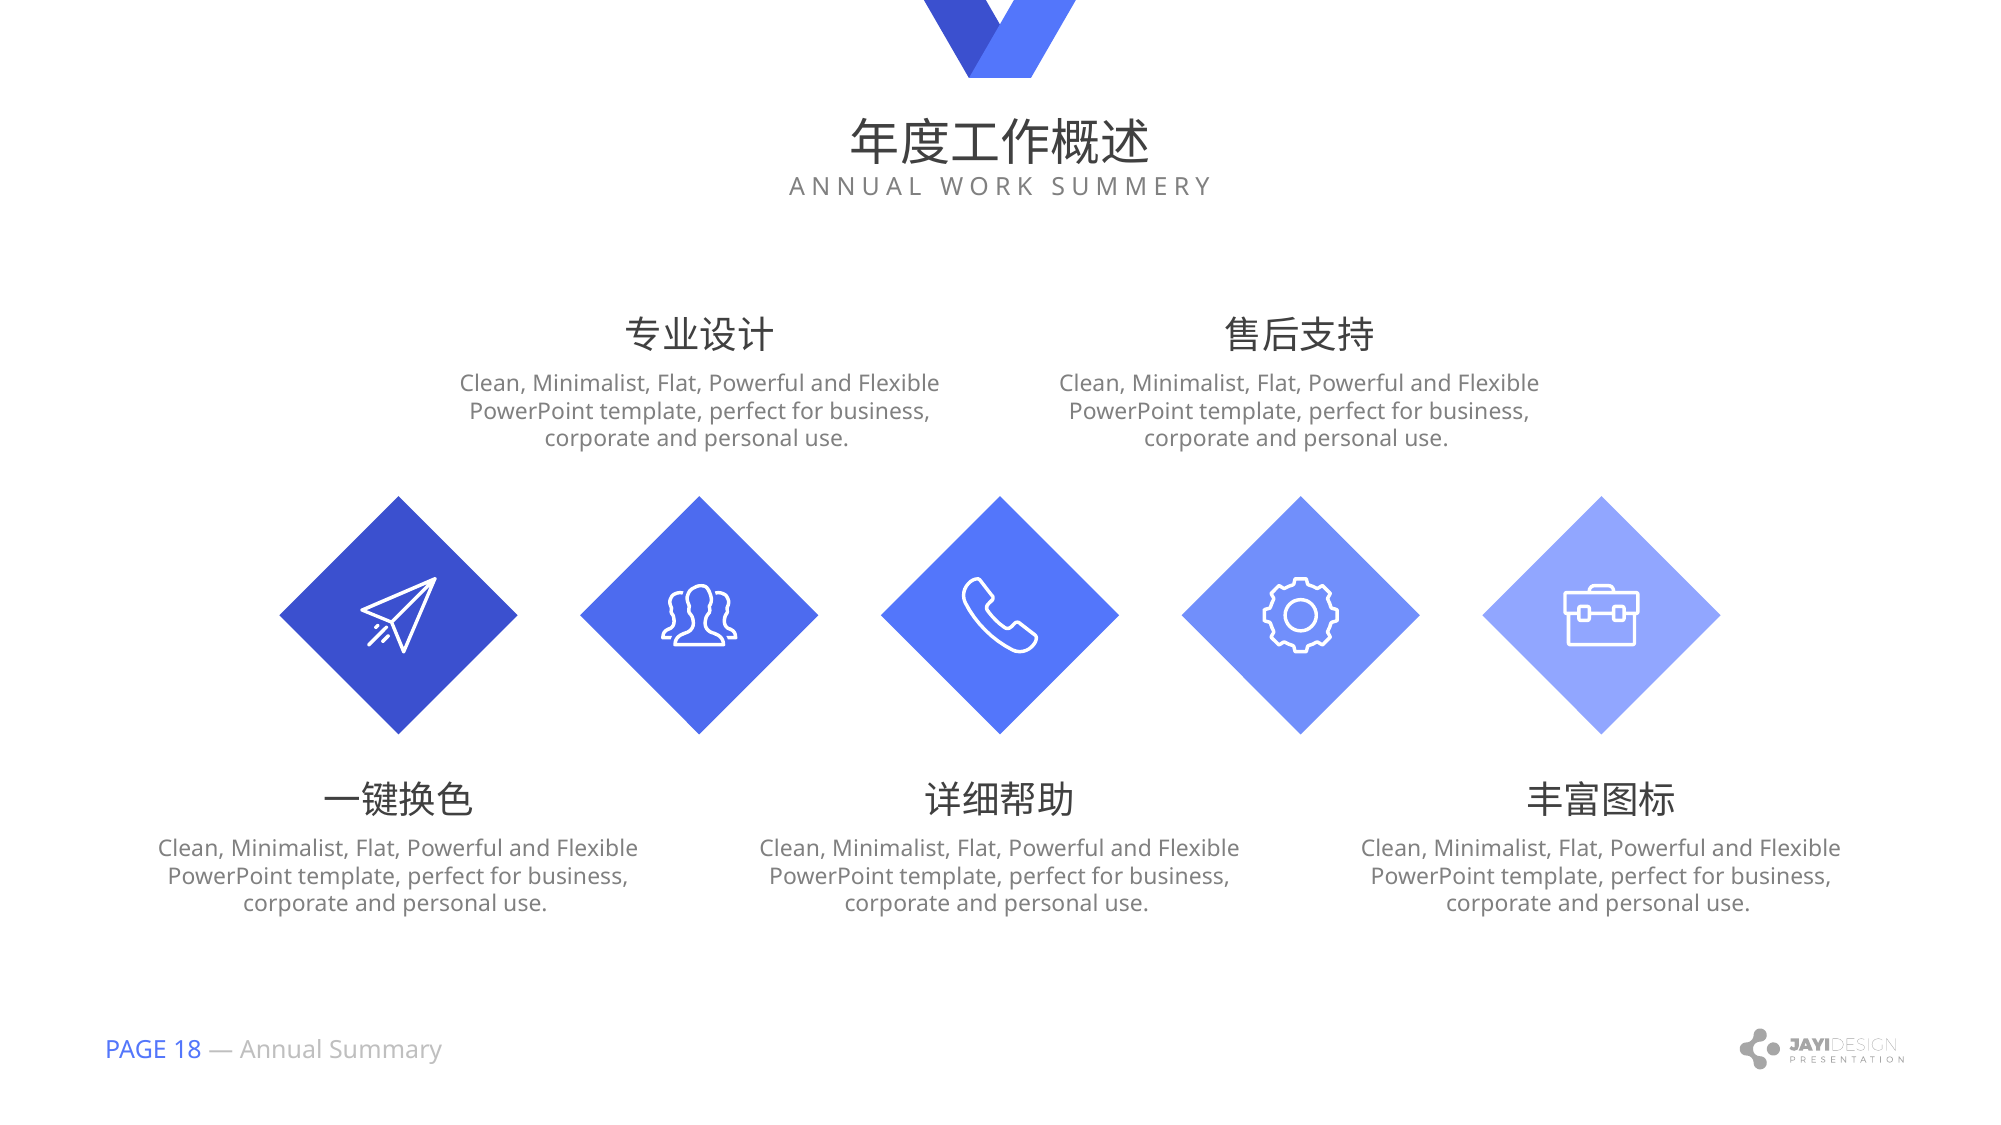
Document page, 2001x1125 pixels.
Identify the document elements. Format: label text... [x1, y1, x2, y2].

text_box 年度工作概述 ANNUAL WORK SUMMERY [624, 102, 1375, 208]
text_box 丰富图标 Clean, Minimalist, Flat, Powerful and Flexible PowerPoint template, perfect for business, corporate and personal use. [1319, 768, 1884, 924]
text_box 专业设计 Clean, Minimalist, Flat, Powerful and Flexible PowerPoint template, perfect for business, corporate and personal use. [420, 304, 980, 459]
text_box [1482, 496, 1721, 735]
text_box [580, 496, 819, 735]
text_box 详细帮助 Clean, Minimalist, Flat, Powerful and Flexible PowerPoint template, perfect for business, corporate and personal use. [718, 768, 1282, 924]
text_box 售后支持 Clean, Minimalist, Flat, Powerful and Flexible PowerPoint template, perfect for business, corporate and personal use. [1020, 304, 1580, 459]
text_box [880, 496, 1120, 735]
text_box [1181, 496, 1420, 735]
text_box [923, 0, 1077, 78]
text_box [279, 496, 518, 735]
text_box 一键换色 Clean, Minimalist, Flat, Powerful and Flexible PowerPoint template, perfect for business, corporate and personal use. [116, 768, 681, 924]
